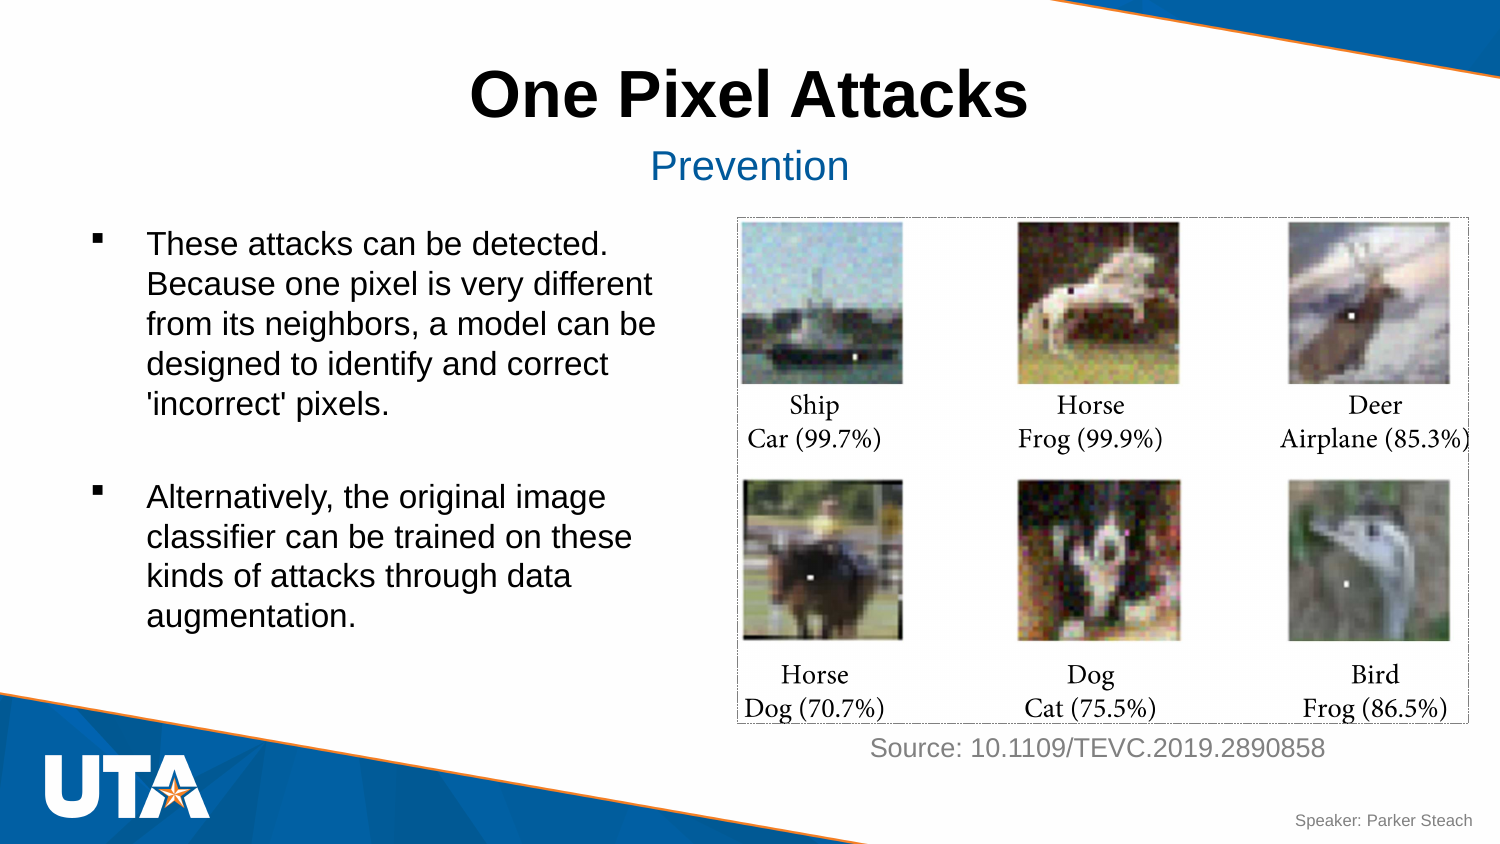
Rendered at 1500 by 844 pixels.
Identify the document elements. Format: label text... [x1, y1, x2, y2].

text_box Source: 10.1109/TEVC.2019.2890858 [855, 733, 1351, 771]
title One Pixel Attacks [75, 20, 1425, 131]
picture [0, 0, 1500, 844]
list These attacks can be detected. Because one pixel is very different from its neighbors, a model can be designed to identify and correct 'incorrect' pixels. Alternatively, the original image classifier can be trained on these kinds of attacks through data augmentation. [75, 215, 702, 724]
text_box Speaker: Parker Steach [1252, 802, 1488, 837]
list Prevention [75, 131, 1425, 187]
